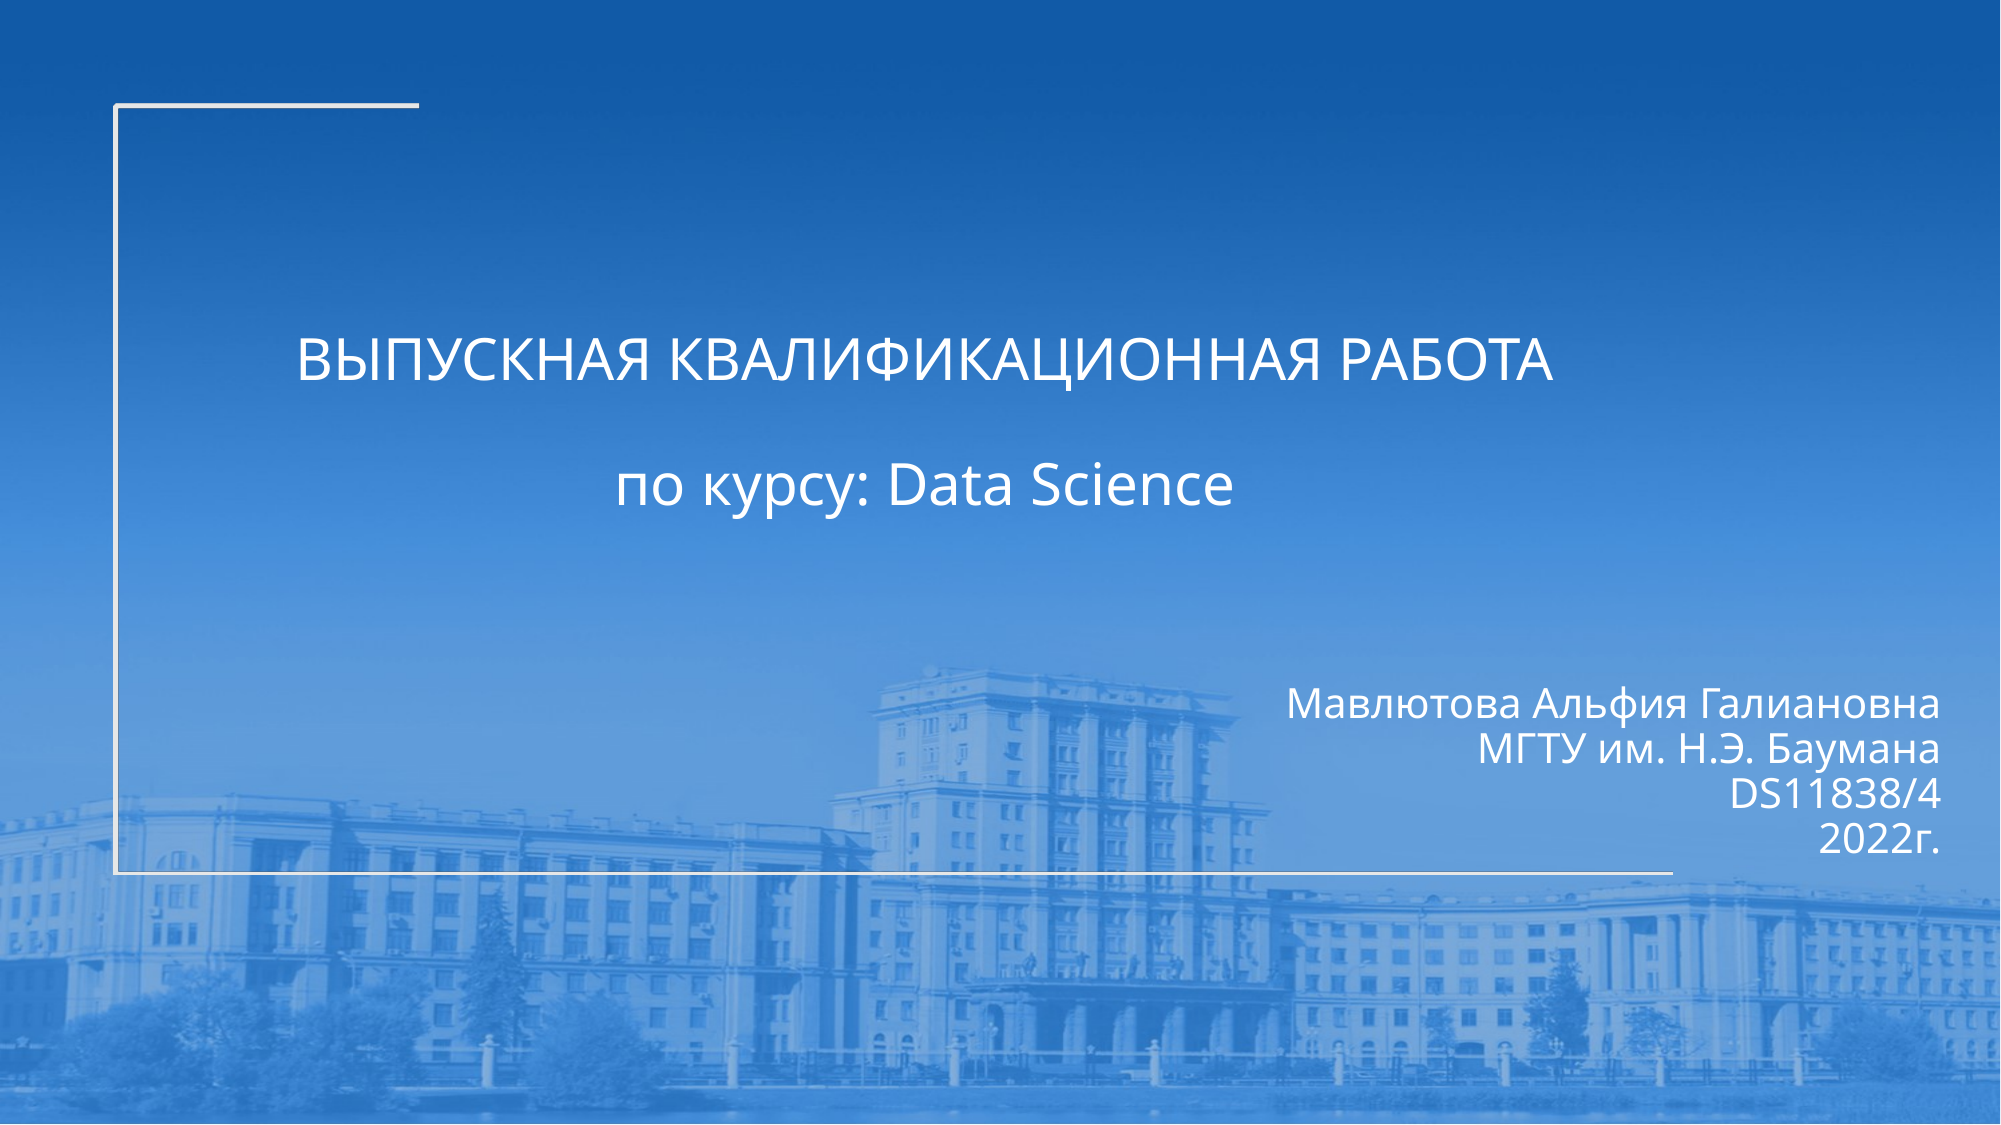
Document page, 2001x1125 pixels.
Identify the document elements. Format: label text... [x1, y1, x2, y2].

subtitle Мавлютова Альфия Галиановна МГТУ им. Н.Э. Баумана DS11838/4 2022г. [176, 675, 1957, 875]
picture [0, 0, 2001, 1125]
title ВЫПУСКНАЯ КВАЛИФИКАЦИОННАЯ РАБОТА по курсу: Data Science [176, 210, 1673, 527]
